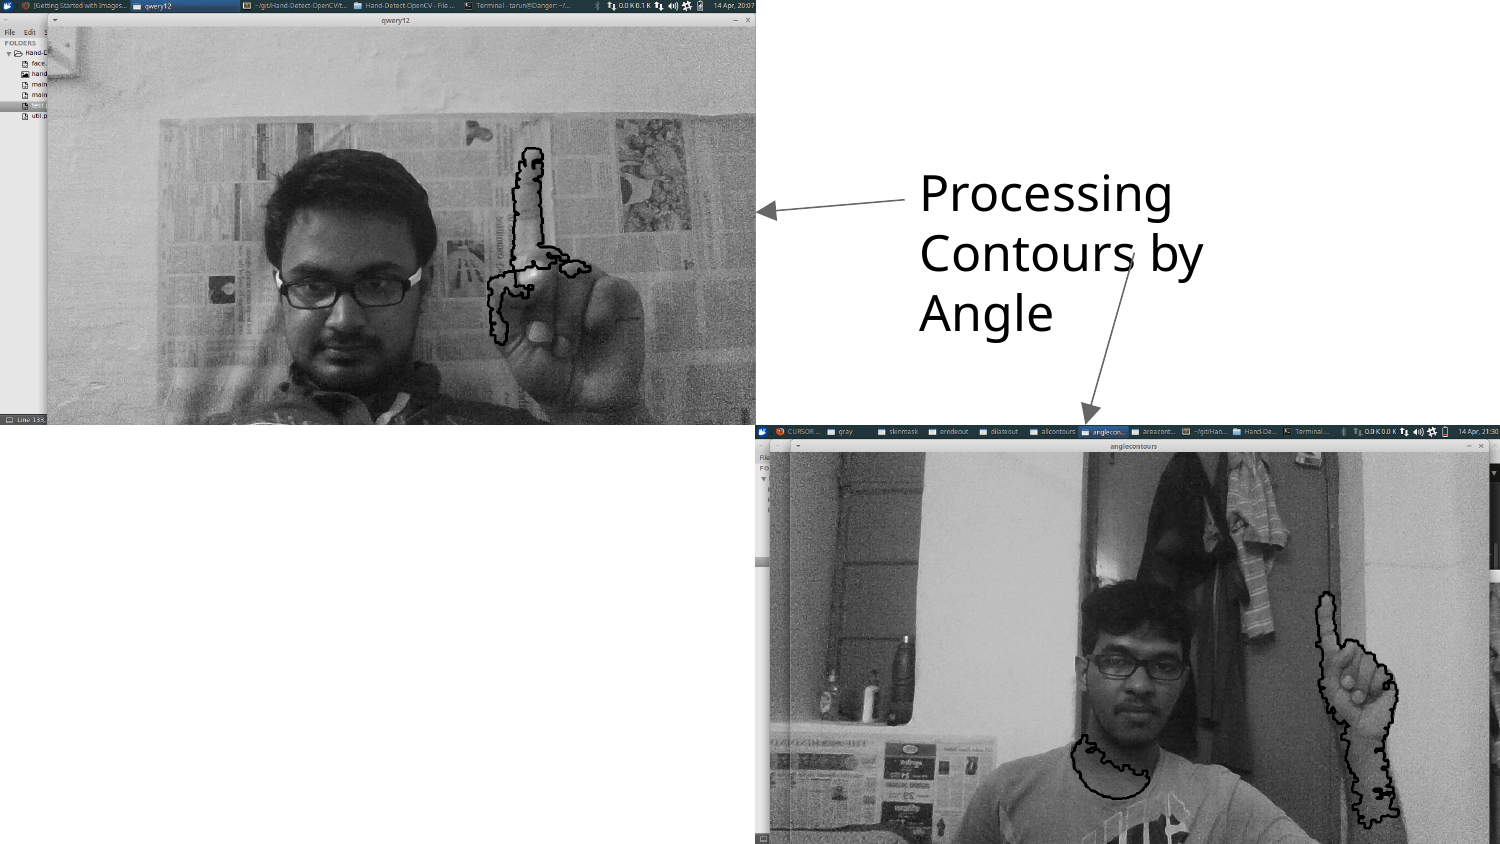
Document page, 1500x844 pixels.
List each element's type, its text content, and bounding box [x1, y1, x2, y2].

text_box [755, 199, 905, 213]
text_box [1085, 252, 1135, 423]
picture [0, 0, 1500, 844]
text_box Processing Contours by Angle [904, 146, 1365, 253]
